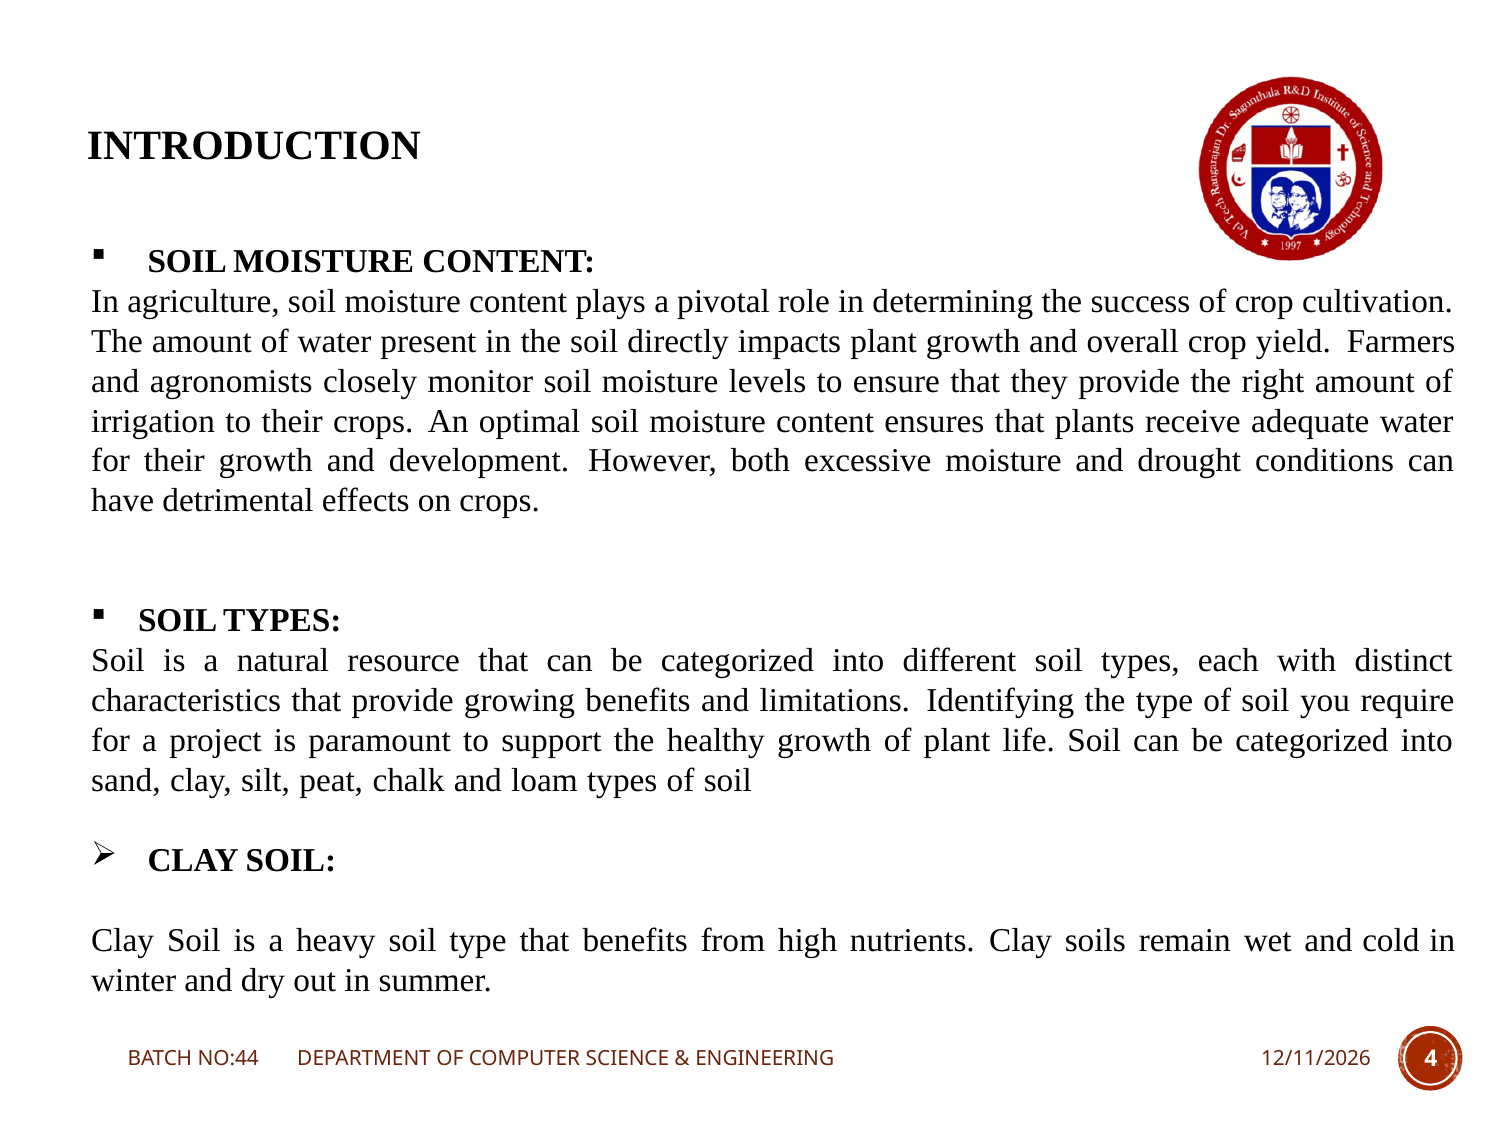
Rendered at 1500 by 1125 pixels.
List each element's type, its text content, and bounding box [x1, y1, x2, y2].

slide_number 4 [1391, 1028, 1471, 1089]
text_box INTRODUCTION [72, 110, 592, 176]
picture [1198, 76, 1383, 231]
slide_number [982, 1028, 1386, 1089]
text_box SOIL MOISTURE CONTENT: In agriculture, soil moisture content plays a pivotal role in determining the success of crop cultivation. The amount of water present in the soil directly impacts plant growth and overall crop yield. Farmers and agronomists closely monitor soil moisture levels to ensure that they provide the right amount of irrigation to their crops. An optimal soil moisture content ensures that plants receive adequate water for their growth and development. However, both excessive moisture and drought conditions can have detrimental effects on crops. SOIL TYPES: Soil is a natural resource that can be categorized into different soil types, each with distinct characteristics that provide growing benefits and limitations. Identifying the type of soil you require for a project is paramount to support the healthy growth of plant life. Soil can be categorized into sand, clay, silt, peat, chalk and loam types of soil CLAY SOIL: Clay Soil is a heavy soil type that benefits from high nutrients. Clay soils remain wet and cold in winter and dry out in summer. [76, 231, 1471, 1005]
footer BATCH NO:44 DEPARTMENT OF COMPUTER SCIENCE & ENGINEERING [112, 1028, 891, 1089]
